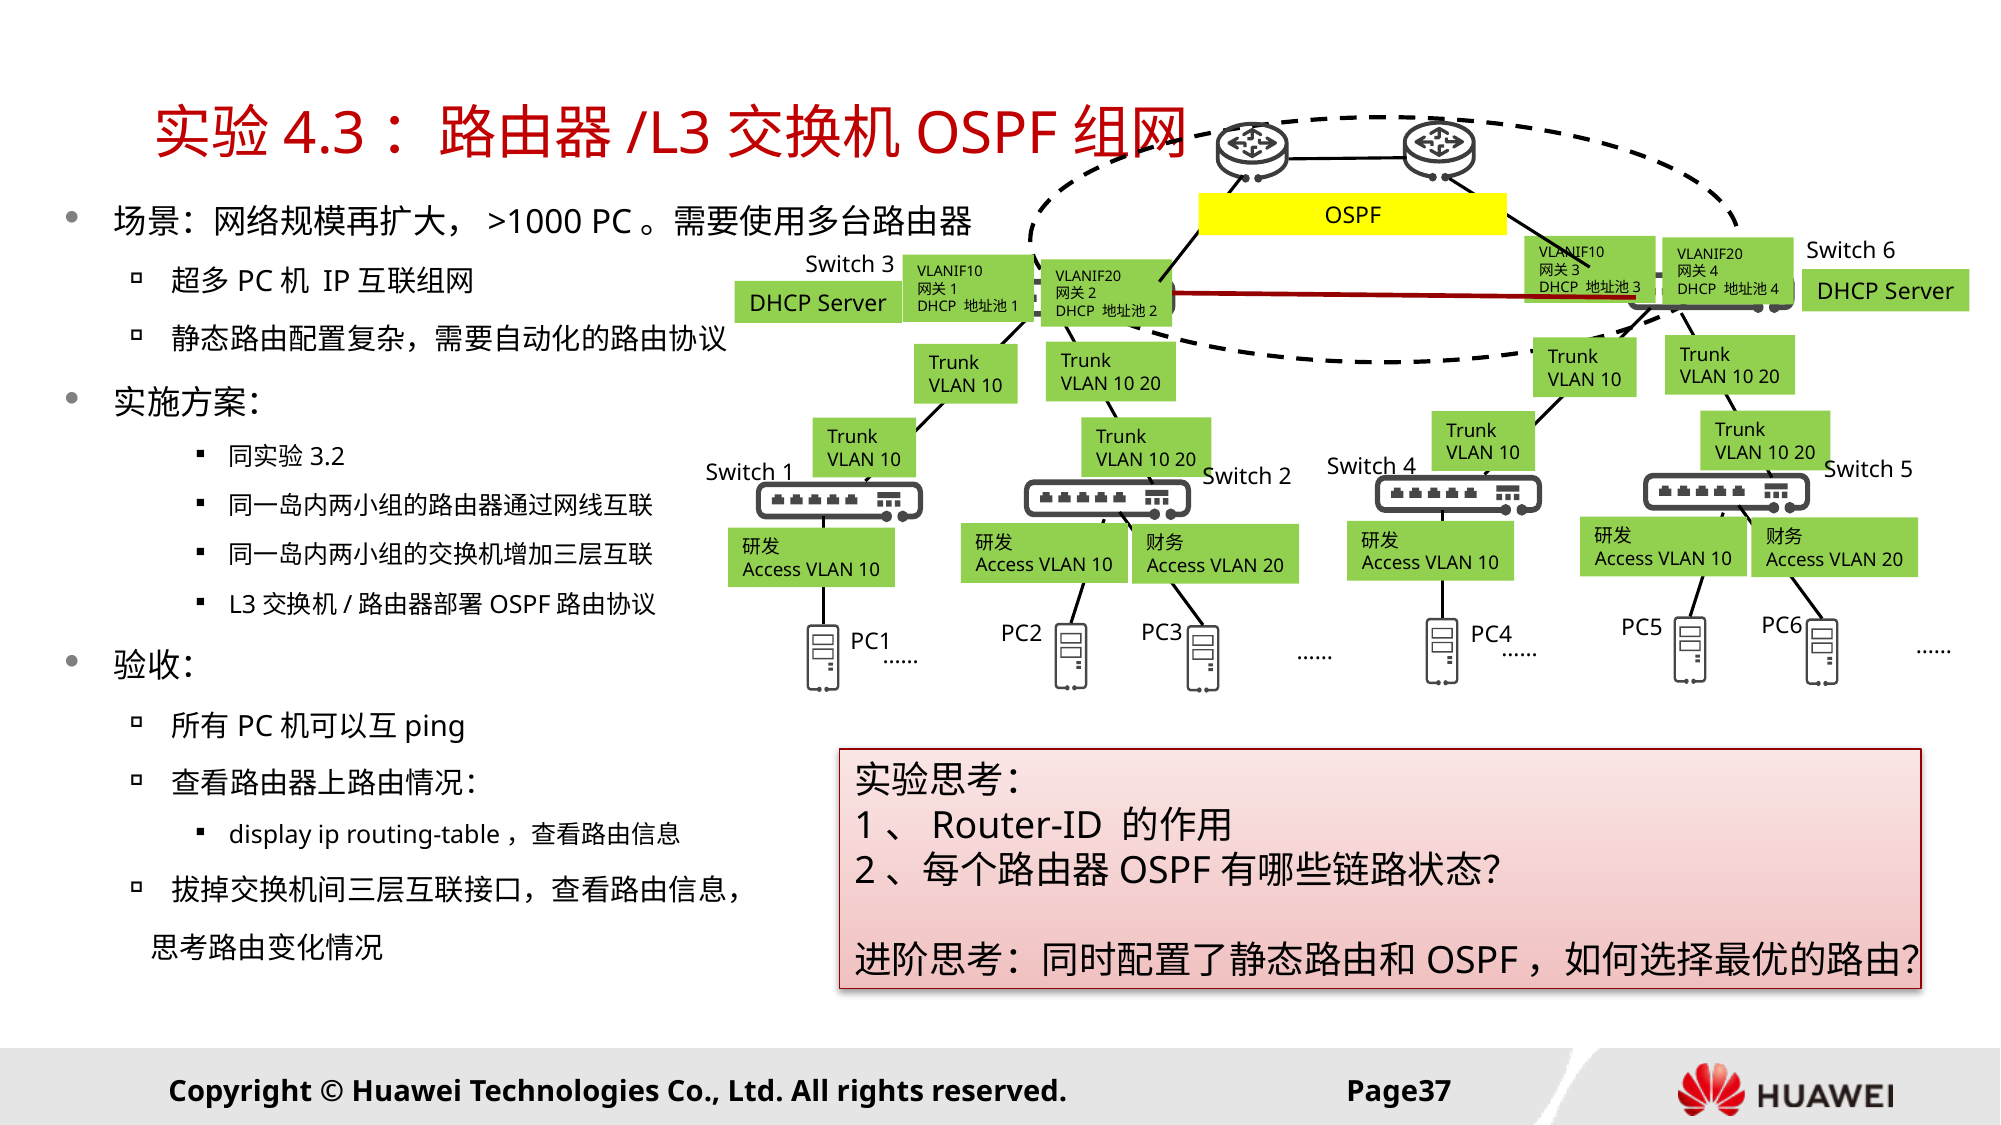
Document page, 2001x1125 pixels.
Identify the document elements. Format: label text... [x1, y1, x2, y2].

list 场景：网络规模再扩大，>1000 PC。需要使用多台路由器 超多PC机 IP互联组网 静态路由配置复杂，需要自动化的路由协议 实施方案： 同实验3.2 同一岛内两小组的路由器通过网线互联 同一岛内两小组的交换机增加三层互联 L3交换机/路由器部署OSPF路由协议 验收： 所有PC机可以互ping 查看路由器上路由情况： display ip routing-table，查看路由信息 拔掉交换机间三层互联接口，查看路由信息， 思考路由变化情况 [50, 177, 1014, 1067]
title 实验4.3：路由器/L3交换机OSPF组网 [139, 58, 1832, 177]
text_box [1168, 290, 1636, 298]
text_box 实验思考： 1、Router-ID 的作用 2、每个路由器OSPF有哪些链路状态？ 进阶思考：同时配置了静态路由和OSPF，如何选择最优的路由？ [839, 748, 1922, 989]
slide_number Page36 [1333, 1065, 1469, 1115]
picture [0, 1048, 2000, 1125]
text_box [691, 116, 1969, 693]
